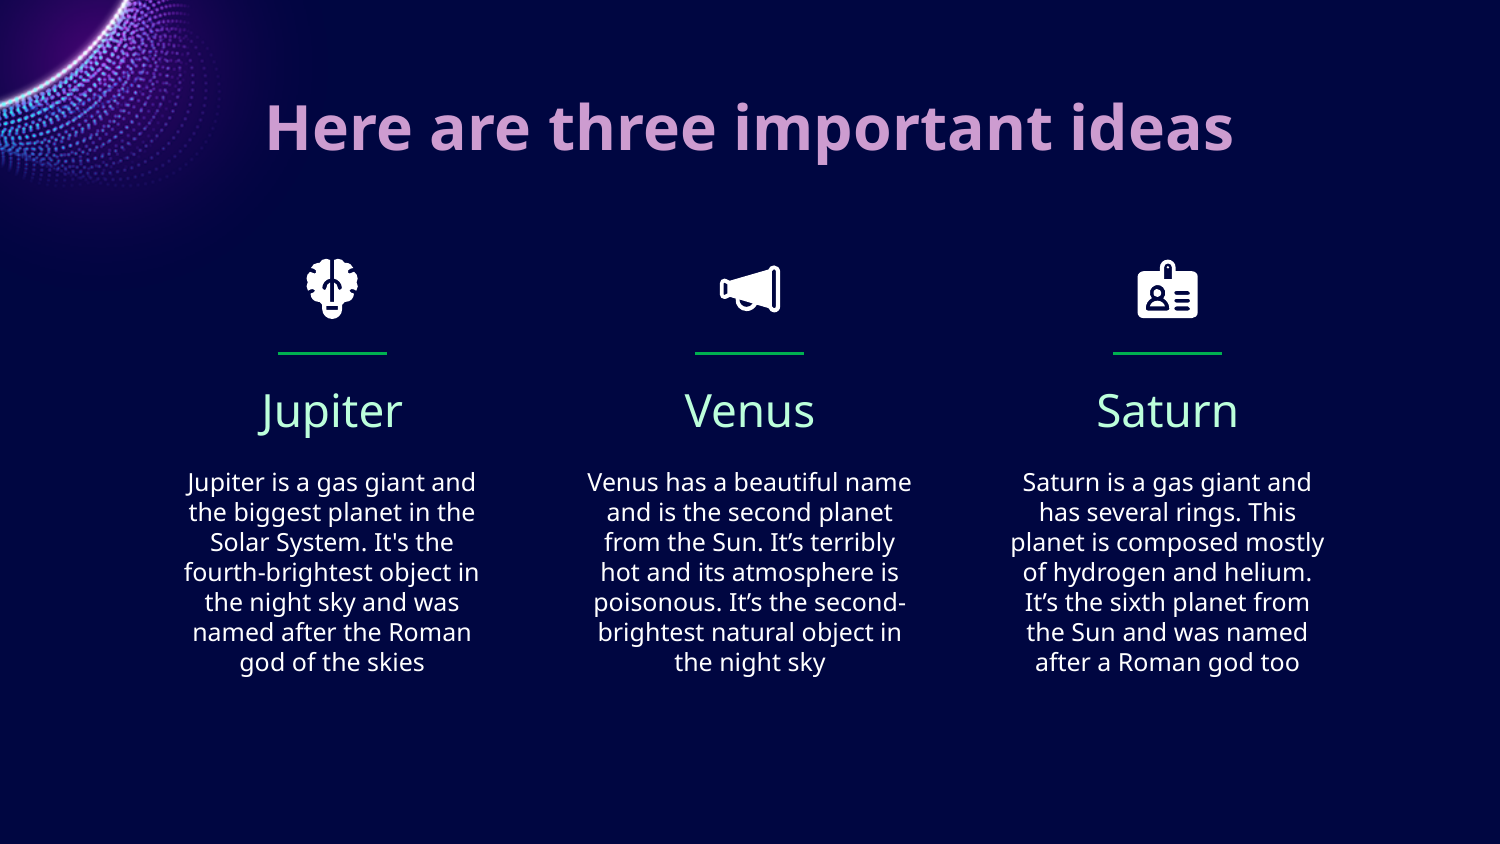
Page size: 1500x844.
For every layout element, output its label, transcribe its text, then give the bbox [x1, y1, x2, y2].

subtitle Venus has a beautiful name and is the second planet from the Sun. It’s terribly hot and its atmosphere is poisonous. It’s the second-brightest natural object in the night sky [571, 452, 929, 700]
subtitle Jupiter [153, 373, 511, 452]
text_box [1137, 259, 1199, 319]
title Here are three important ideas [118, 72, 1382, 167]
subtitle Saturn [989, 373, 1347, 452]
text_box [719, 265, 781, 313]
text_box [306, 258, 358, 319]
subtitle Venus [571, 373, 929, 452]
subtitle Saturn is a gas giant and has several rings. This planet is composed mostly of hydrogen and helium. It’s the sixth planet from the Sun and was named after a Roman god too [989, 452, 1347, 700]
subtitle Jupiter is a gas giant and the biggest planet in the Solar System. It's the fourth-brightest object in the night sky and was named after the Roman god of the skies [153, 452, 511, 700]
picture [0, 0, 409, 367]
